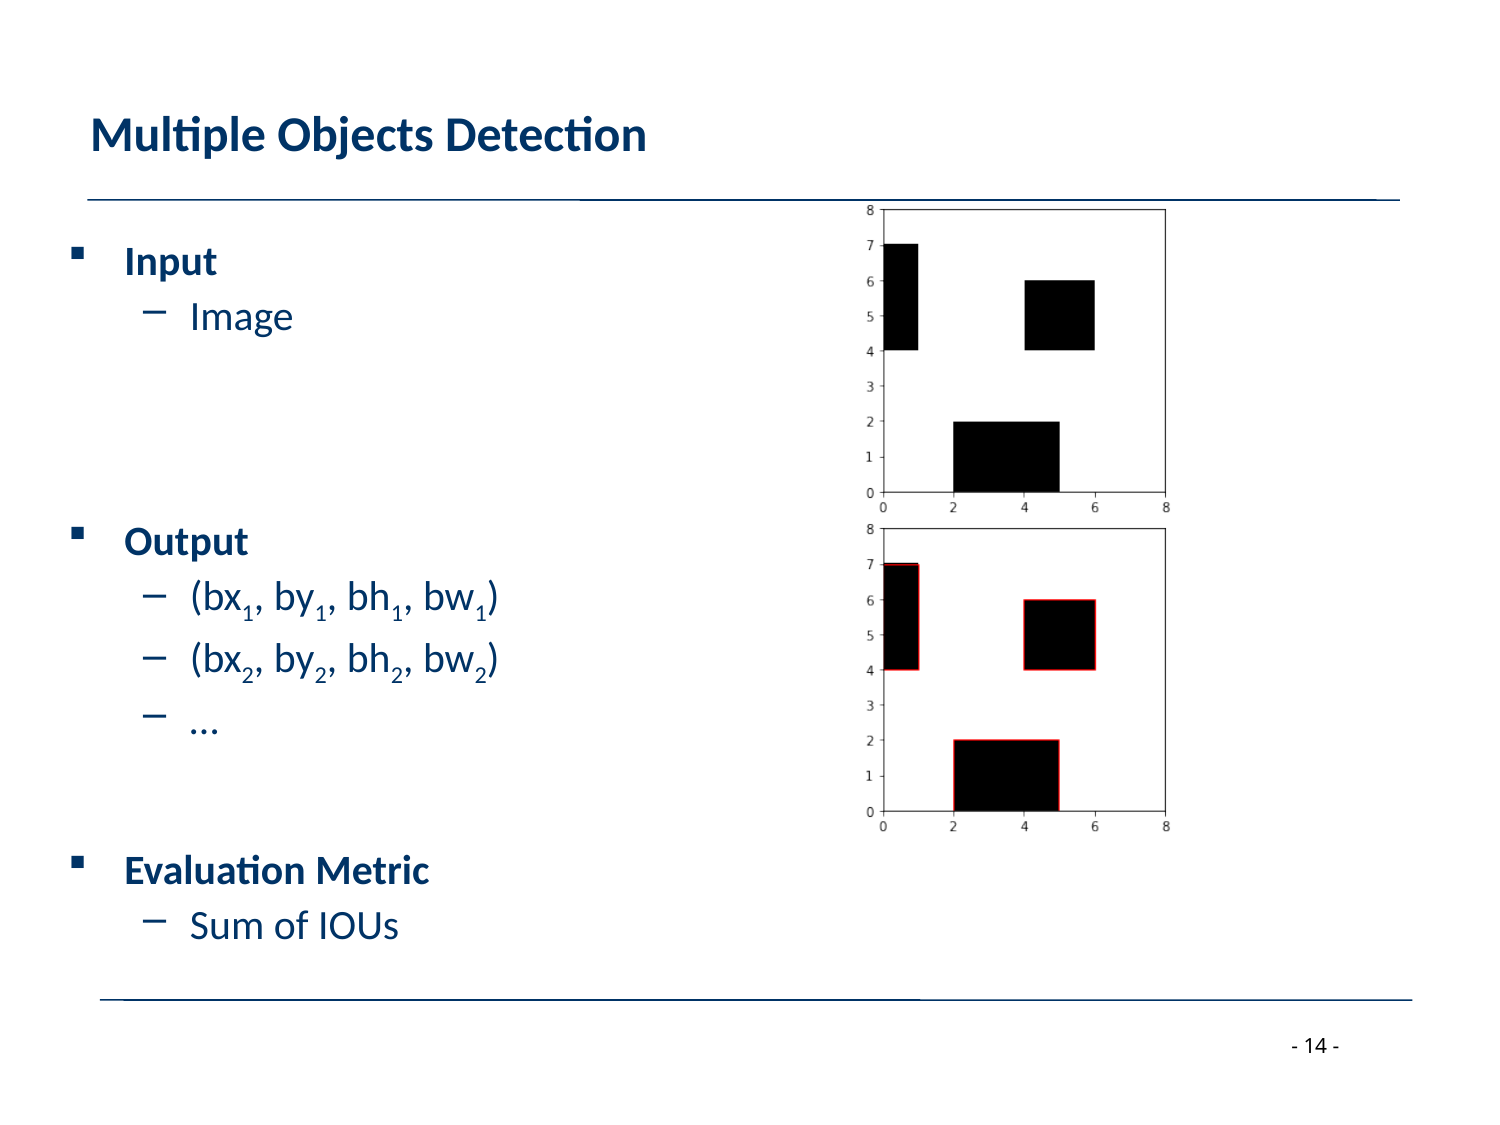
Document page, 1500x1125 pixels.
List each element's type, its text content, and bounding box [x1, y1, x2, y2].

title Multiple Objects Detection [75, 37, 1425, 225]
picture [855, 195, 1178, 842]
text_box Input Image Output (bx1, by1, bh1, bw1) (bx2, by2, bh2, bw2) … Evaluation Metric Sum of IOUs [53, 226, 1403, 969]
